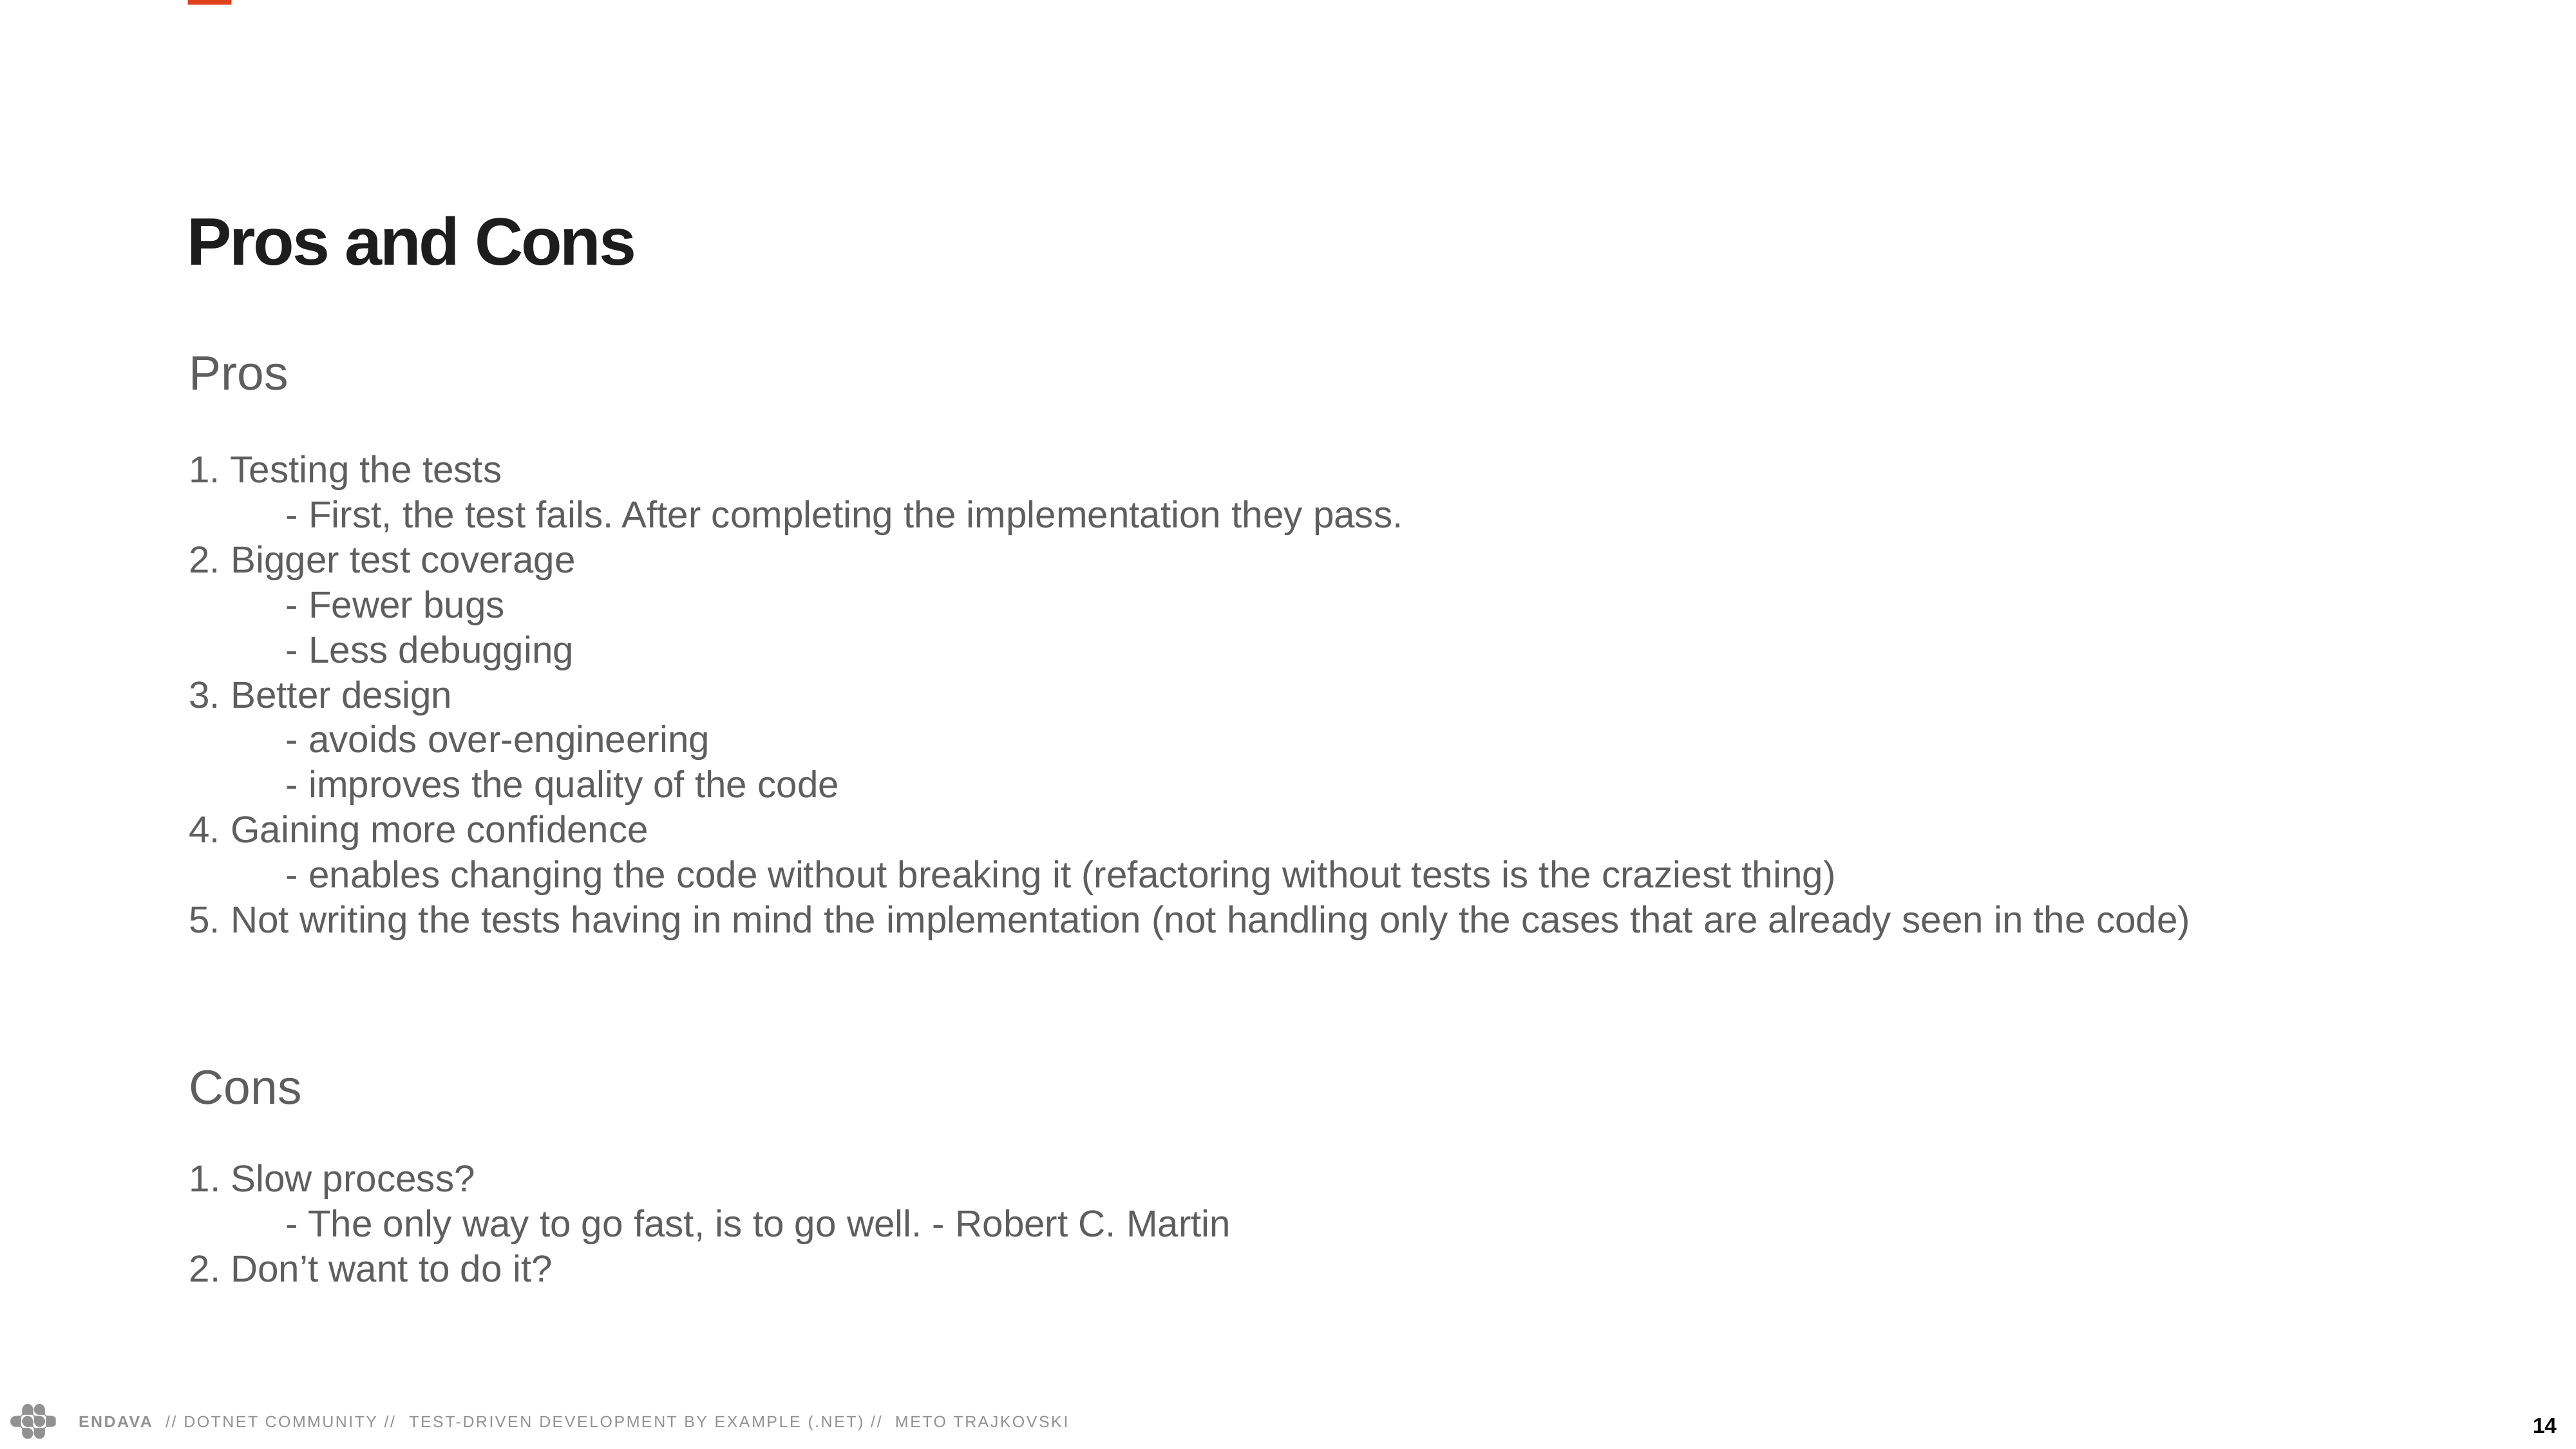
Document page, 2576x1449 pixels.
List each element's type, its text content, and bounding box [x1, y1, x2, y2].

text_box Pros 1. Testing the tests - First, the test fails. After completing the implementation they pass. 2. Bigger test coverage - Fewer bugs - Less debugging 3. Better design - avoids over-engineering - improves the quality of the code 4. Gaining more confidence - enables changing the code without breaking it (refactoring without tests is the craziest thing) 5. Not writing the tests having in mind the implementation (not handling only the cases that are already seen in the code) [181, 334, 2243, 949]
text_box Cons 1. Slow process? - The only way to go fast, is to go well. - Robert C. Martin 2. Don’t want to do it? [181, 1048, 1258, 1297]
text_box Pros and Cons [181, 208, 1716, 283]
slide_number 14 [2523, 1403, 2565, 1445]
